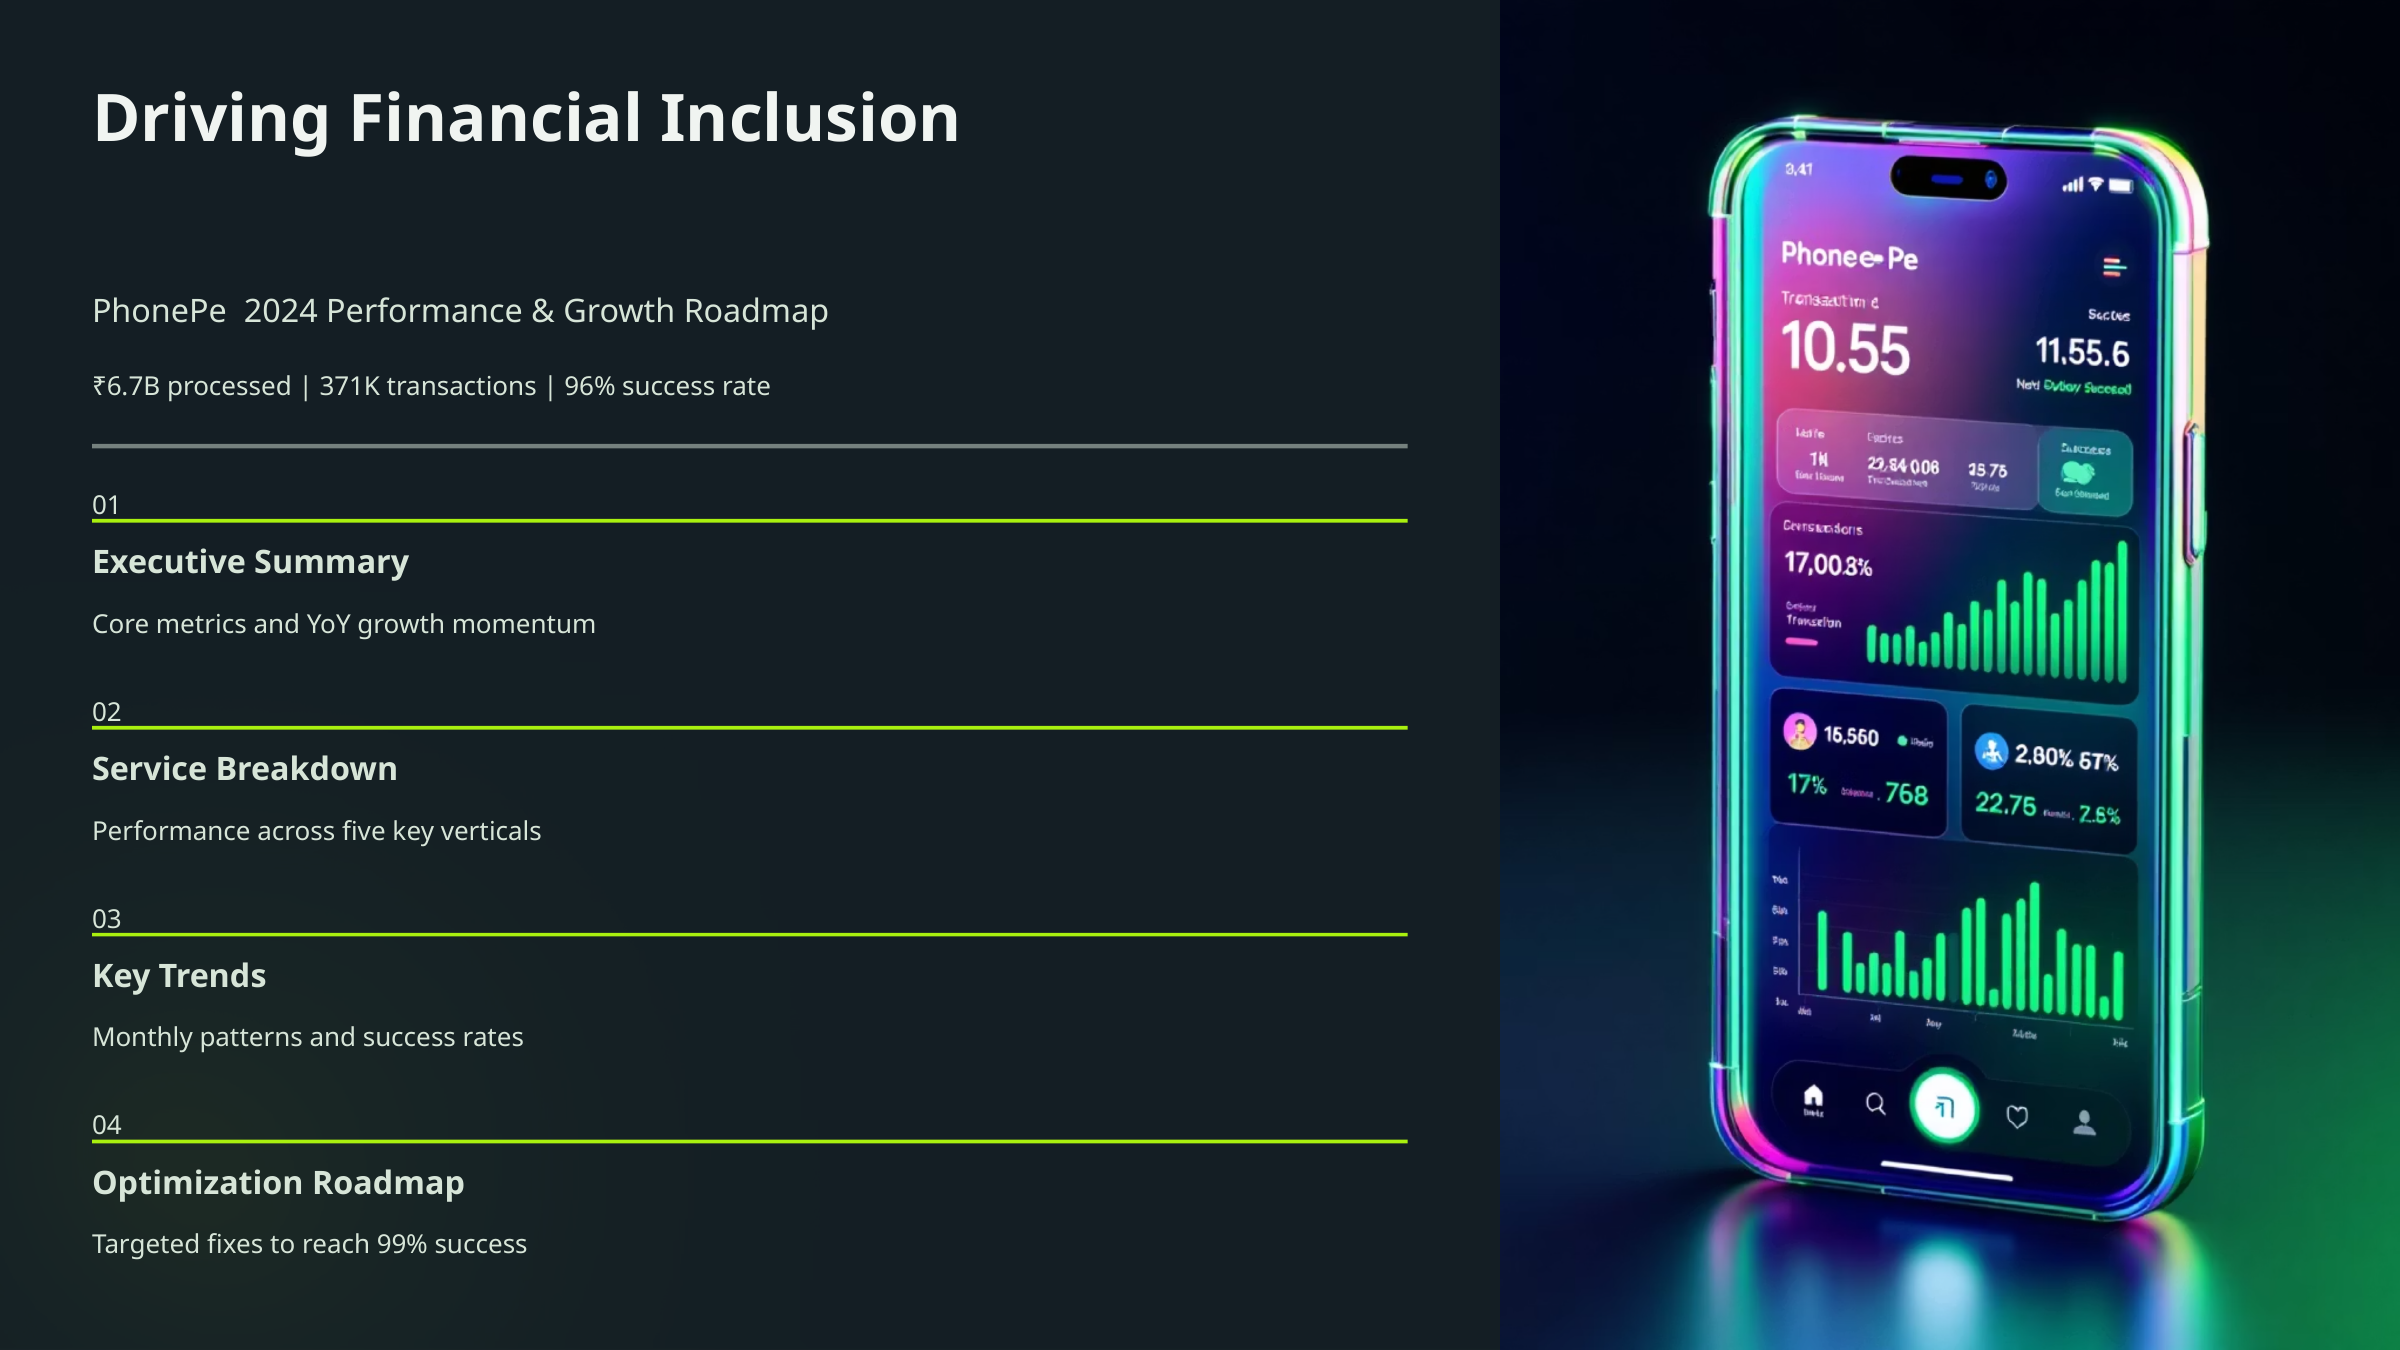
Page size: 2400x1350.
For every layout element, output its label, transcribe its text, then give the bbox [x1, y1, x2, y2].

text_box [92, 725, 1408, 730]
text_box Key Trends [92, 953, 422, 995]
text_box [92, 518, 1408, 523]
text_box 03 [92, 891, 119, 925]
text_box Targeted fixes to reach 99% success [92, 1217, 1408, 1260]
text_box [92, 1139, 1408, 1144]
text_box 02 [92, 684, 119, 718]
text_box Optimization Roadmap [92, 1160, 713, 1202]
text_box 01 [92, 477, 119, 511]
text_box Performance across five key verticals [92, 803, 1408, 846]
text_box [92, 443, 1408, 449]
text_box ₹6.7B processed | 371K transactions | 96% success rate [92, 358, 1408, 401]
text_box Service Breakdown [92, 746, 599, 788]
text_box 04 [92, 1098, 119, 1132]
text_box Core metrics and YoY growth momentum [92, 596, 1408, 639]
picture [1499, 0, 2400, 1350]
text_box Driving Financial Inclusion [92, 72, 1408, 238]
text_box Executive Summary [92, 539, 624, 581]
text_box PhonePe 2024 Performance & Growth Roadmap [92, 276, 1408, 330]
text_box [92, 932, 1408, 937]
text_box Monthly patterns and success rates [92, 1010, 1408, 1053]
